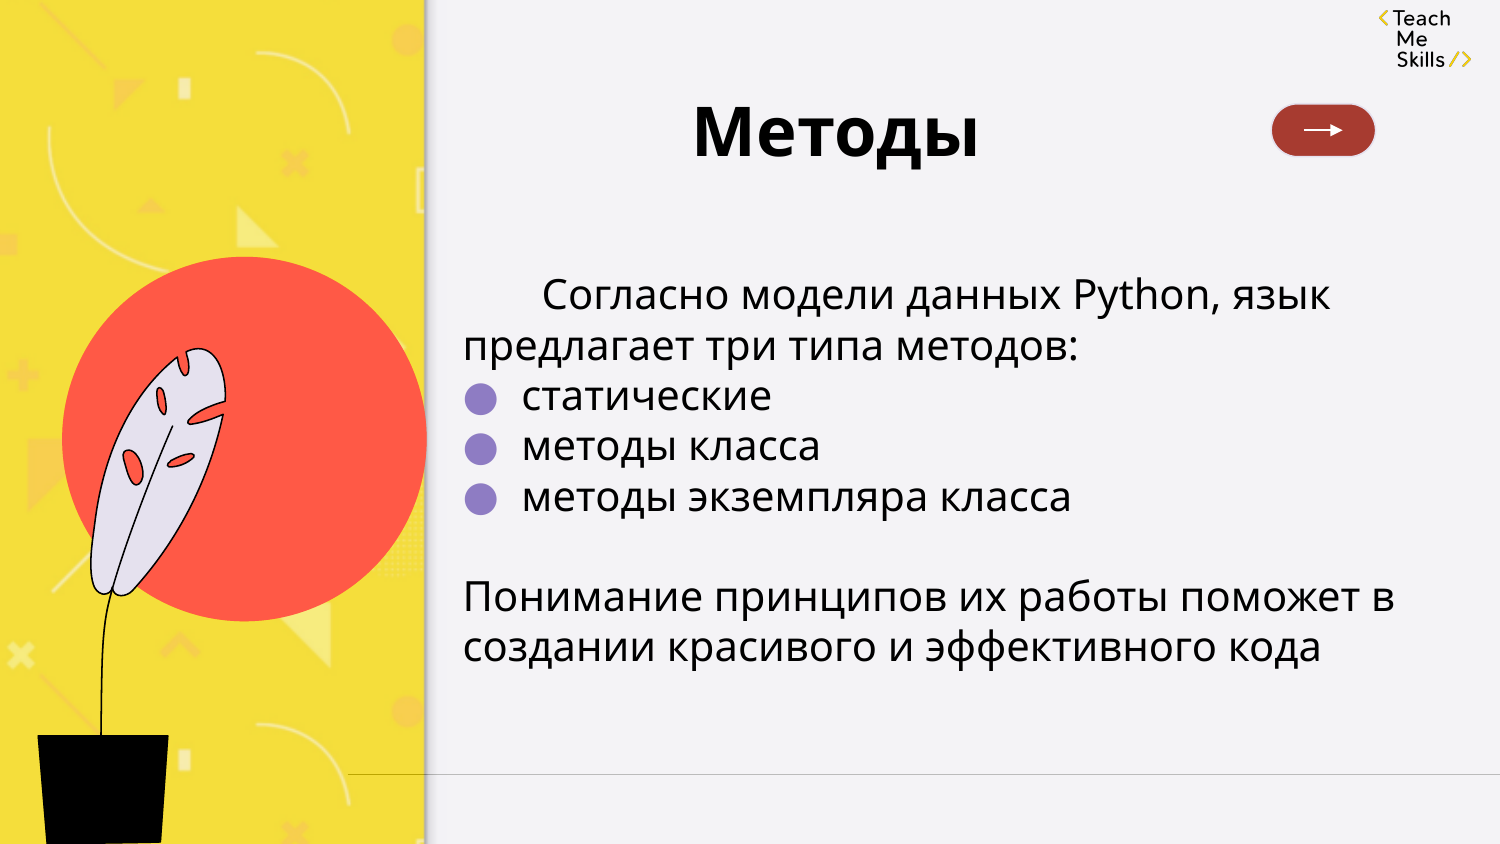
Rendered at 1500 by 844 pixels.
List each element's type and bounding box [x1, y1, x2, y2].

picture [0, 0, 1500, 844]
text_box [37, 348, 228, 844]
text_box [1270, 103, 1376, 157]
